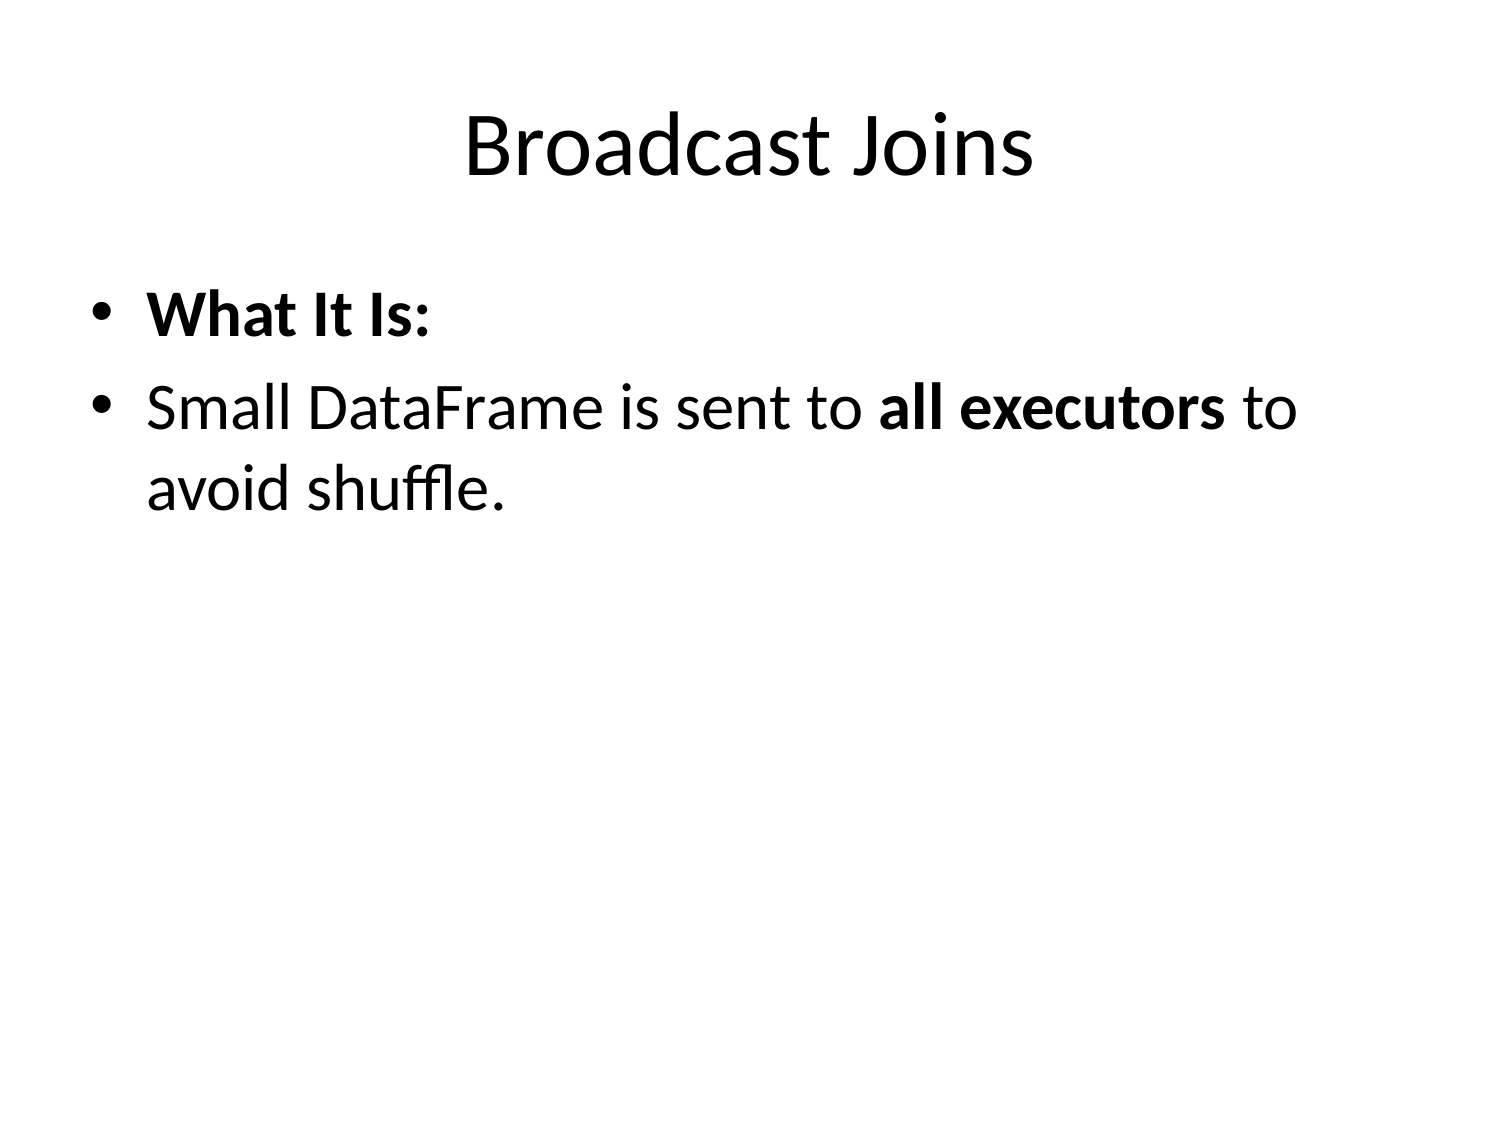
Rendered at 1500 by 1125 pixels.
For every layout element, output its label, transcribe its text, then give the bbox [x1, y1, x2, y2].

title Broadcast Joins [75, 45, 1425, 233]
list What It Is: Small DataFrame is sent to all executors to avoid shuffle. [75, 262, 1425, 1005]
